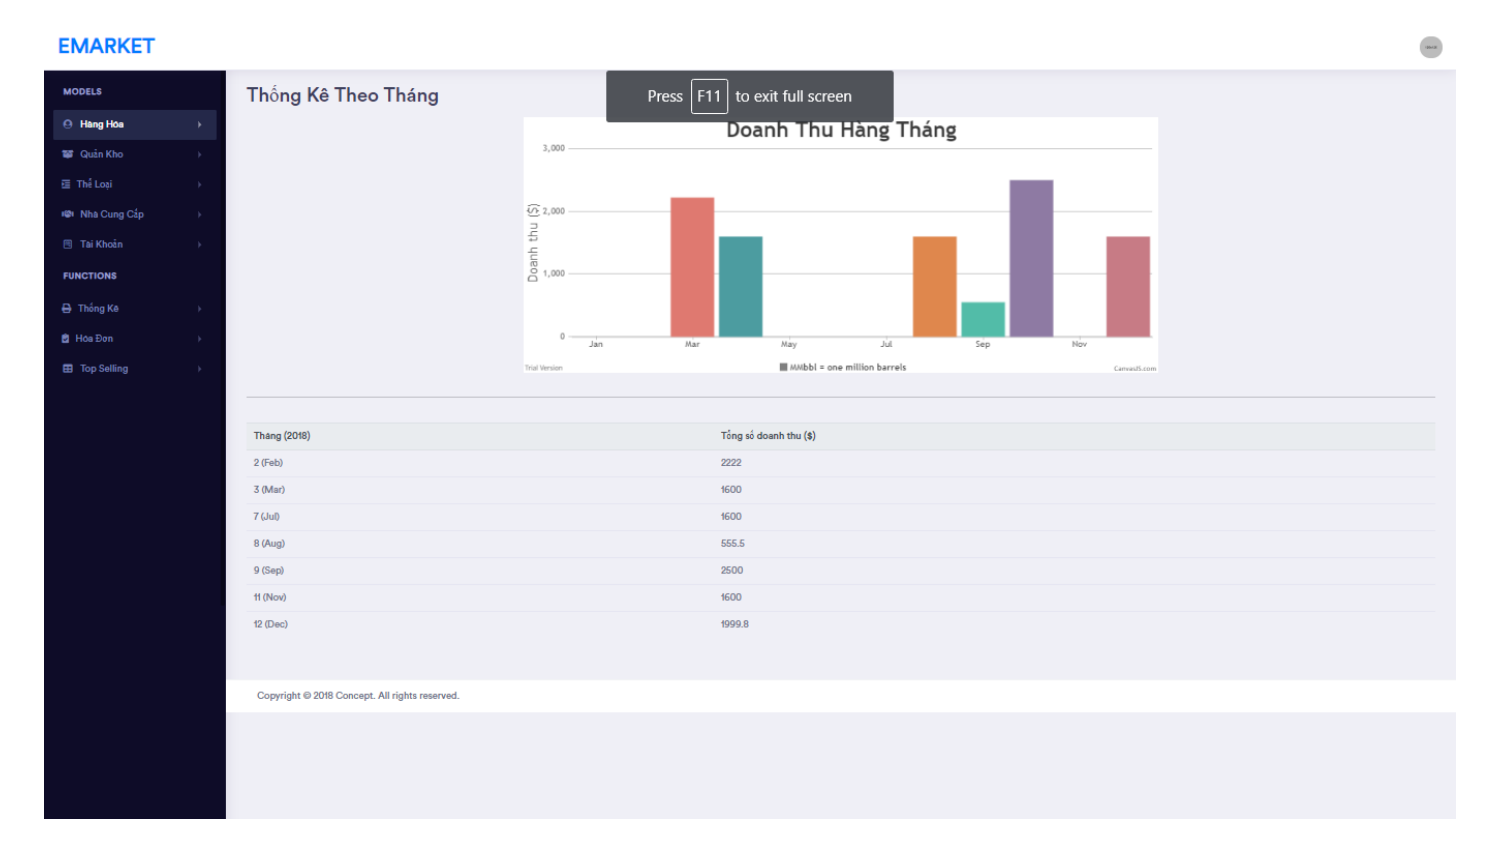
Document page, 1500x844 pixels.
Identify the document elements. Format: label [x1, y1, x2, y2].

picture [43, 24, 1457, 819]
